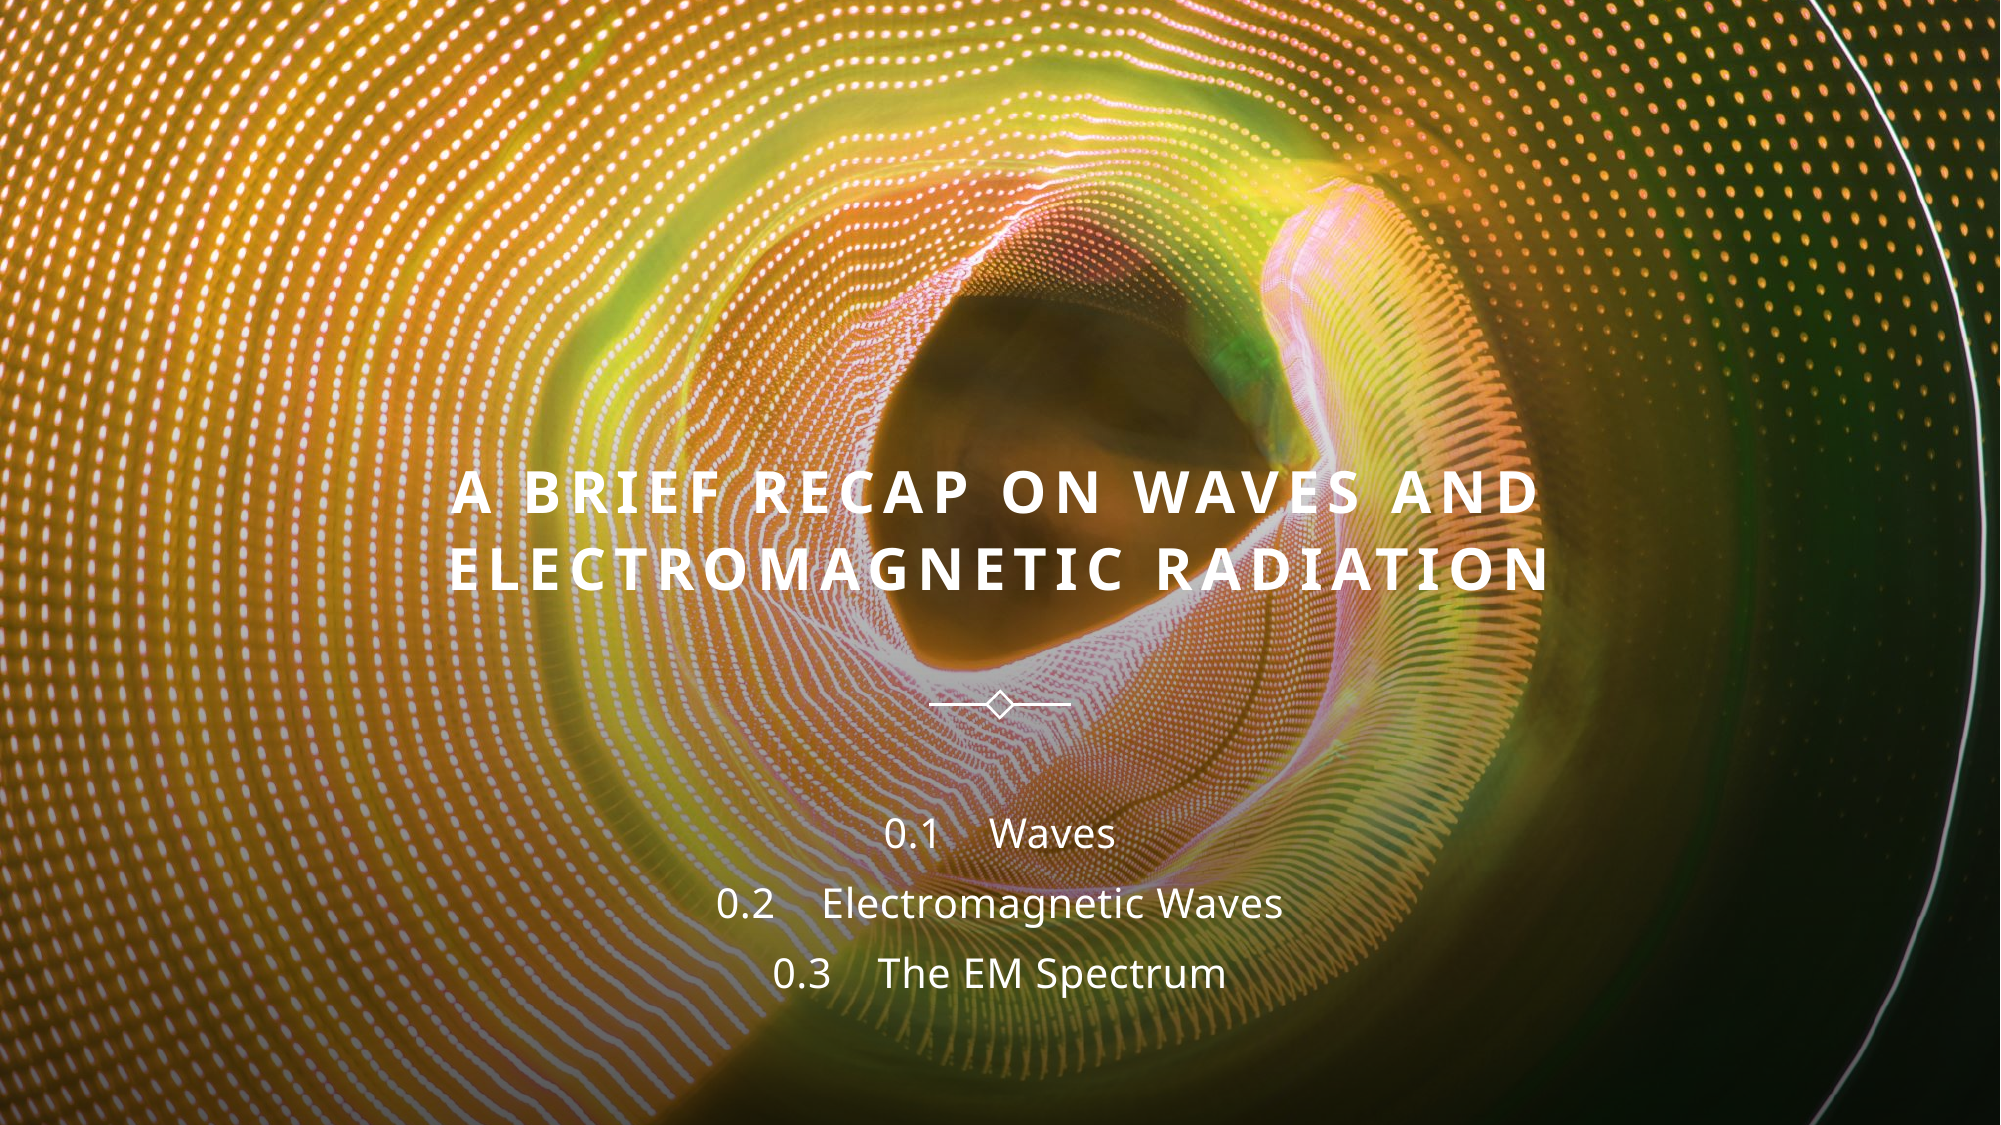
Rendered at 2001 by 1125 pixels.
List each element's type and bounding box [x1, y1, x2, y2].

picture [0, 0, 2000, 1125]
text_box [928, 695, 1072, 715]
